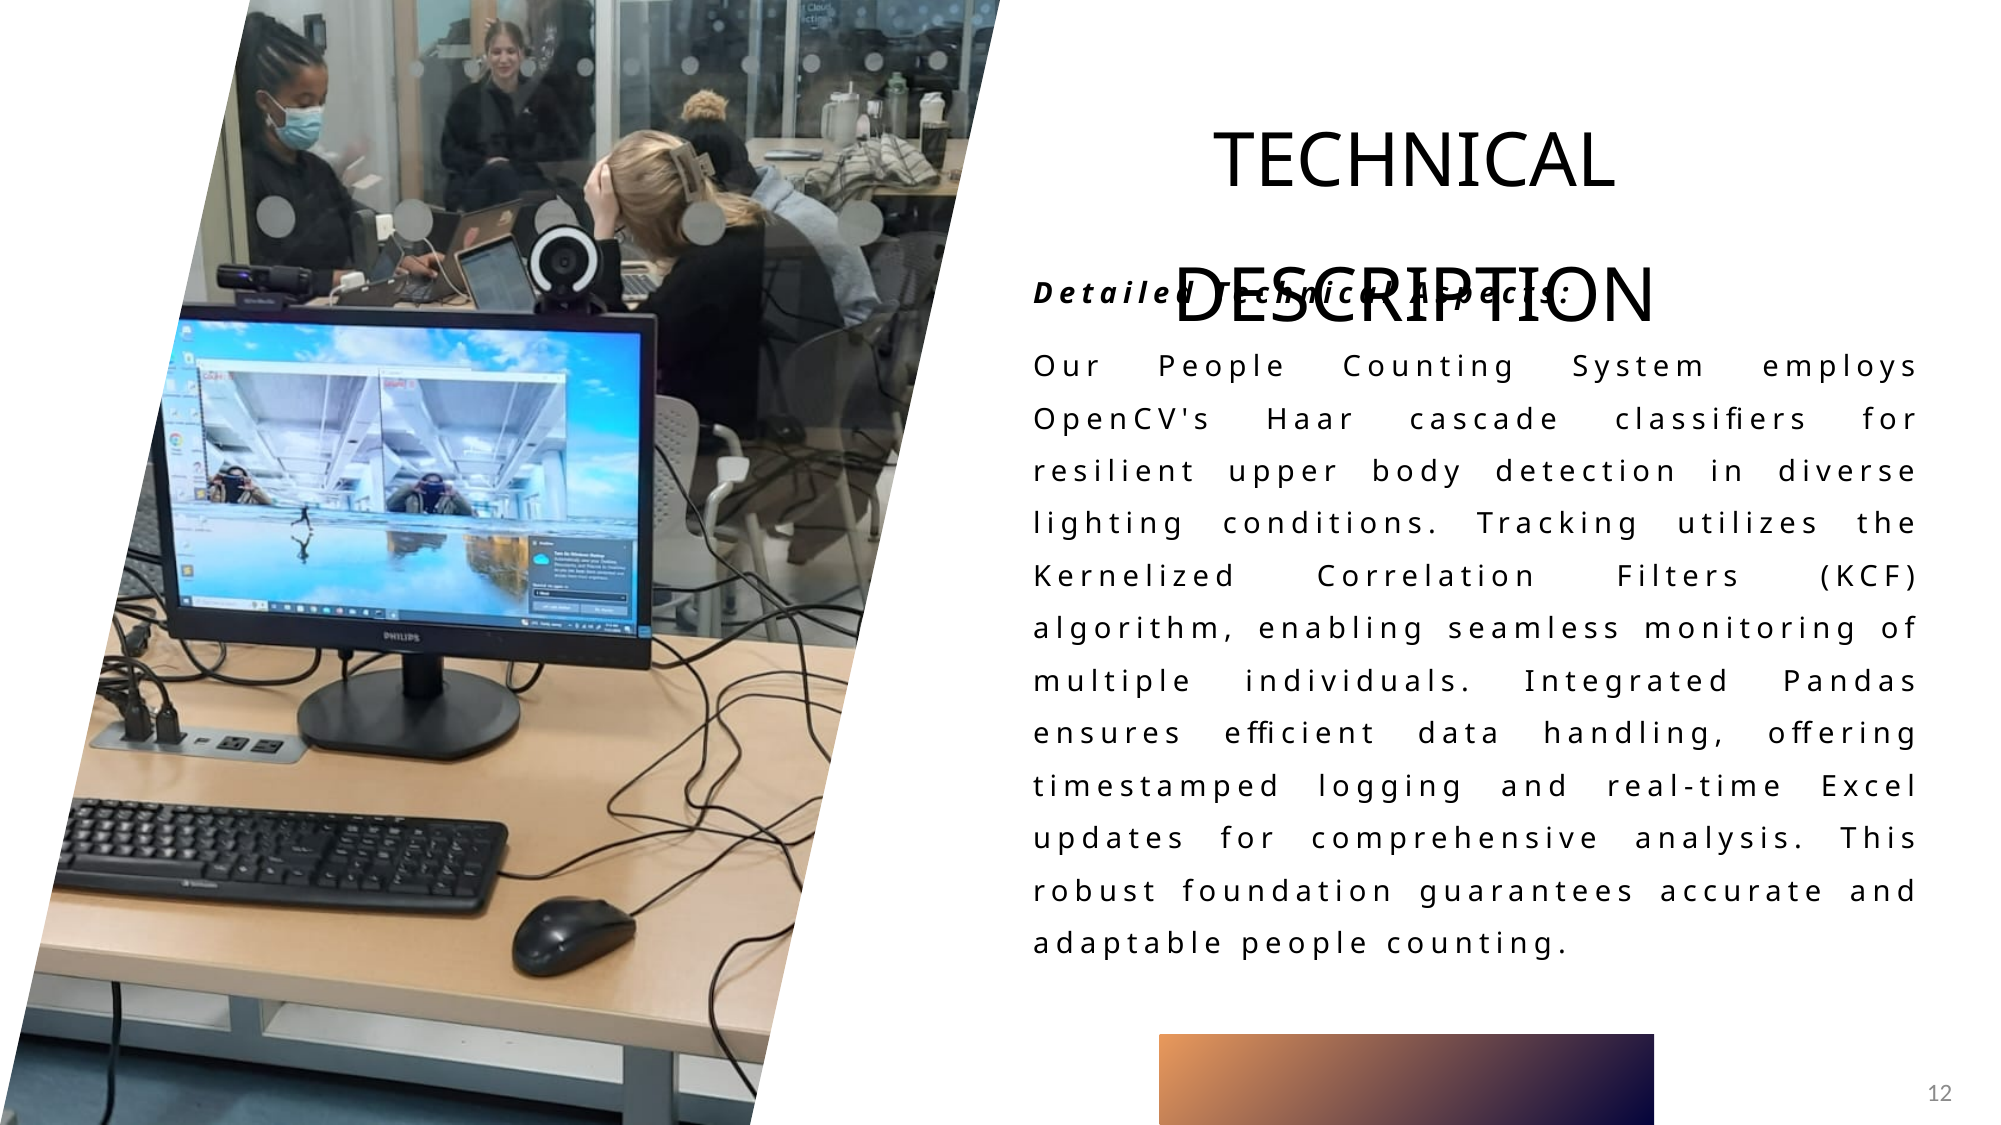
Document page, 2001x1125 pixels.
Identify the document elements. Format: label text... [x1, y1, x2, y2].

list Detailed Technical Aspects: Our People Counting System employs OpenCV's Haar cascade classifiers for resilient upper body detection in diverse lighting conditions. Tracking utilizes the Kernelized Correlation Filters (KCF) algorithm, enabling seamless monitoring of multiple individuals. Integrated Pandas ensures efficient data handling, offering timestamped logging and real-time Excel updates for comprehensive analysis. This robust foundation guarantees accurate and adaptable people counting. [1018, 249, 1937, 918]
title Technical Description [1018, 58, 1813, 191]
slide_number 12 [1894, 1061, 1968, 1121]
picture [0, 0, 1000, 1125]
